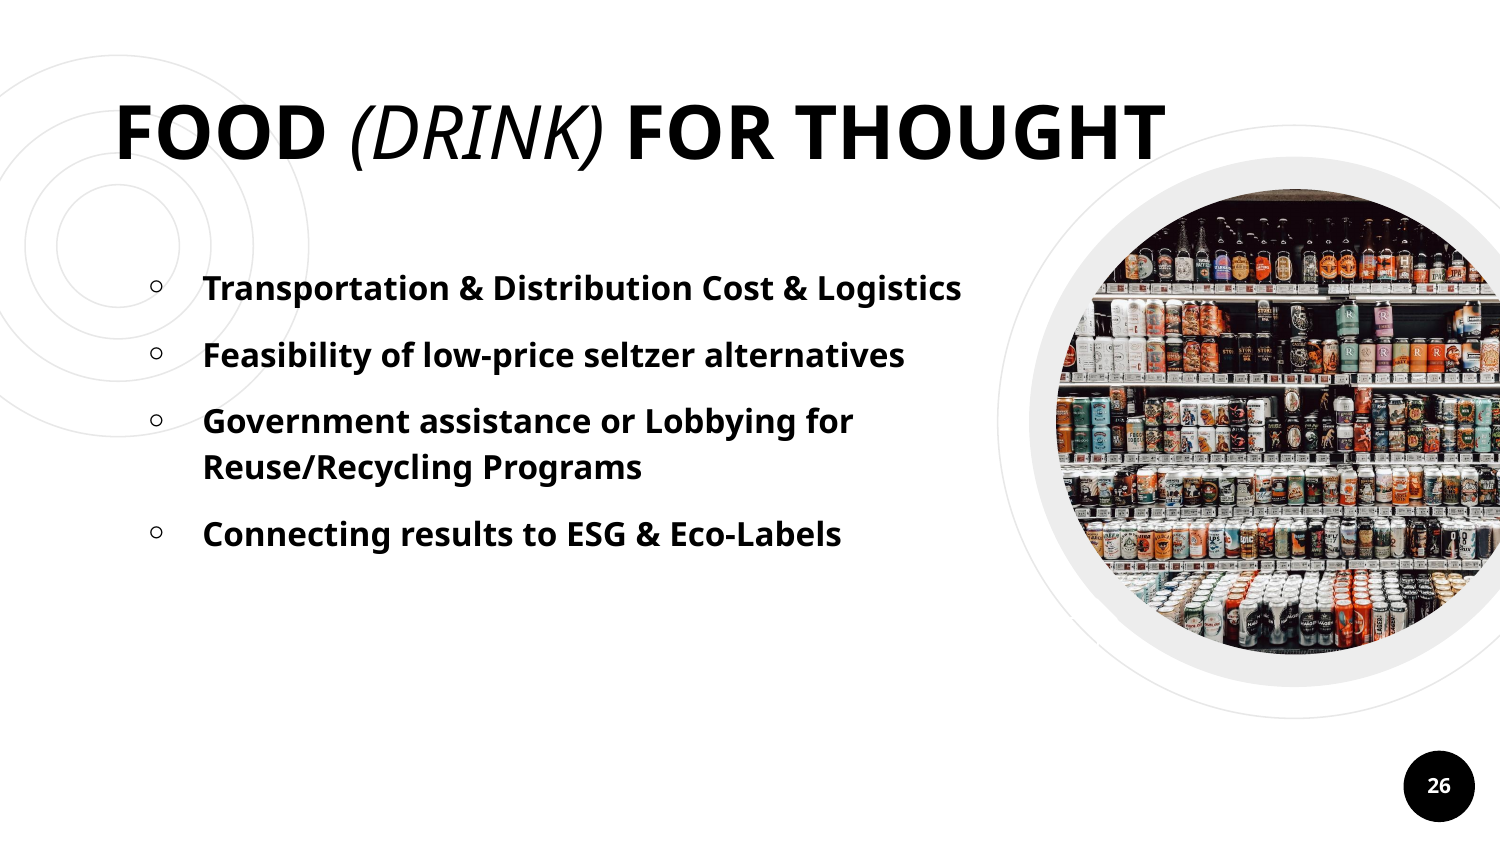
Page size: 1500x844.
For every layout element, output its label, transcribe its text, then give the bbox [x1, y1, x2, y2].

title FOOD (DRINK) FOR THOUGHT [98, 77, 1225, 190]
list Transportation & Distribution Cost & Logistics Feasibility of low-price seltzer alternatives Government assistance or Lobbying for Reuse/Recycling Programs Connecting results to ESG & Eco-Labels [112, 246, 1023, 829]
picture [1055, 188, 1500, 655]
slide_number ‹#› [1403, 750, 1475, 823]
